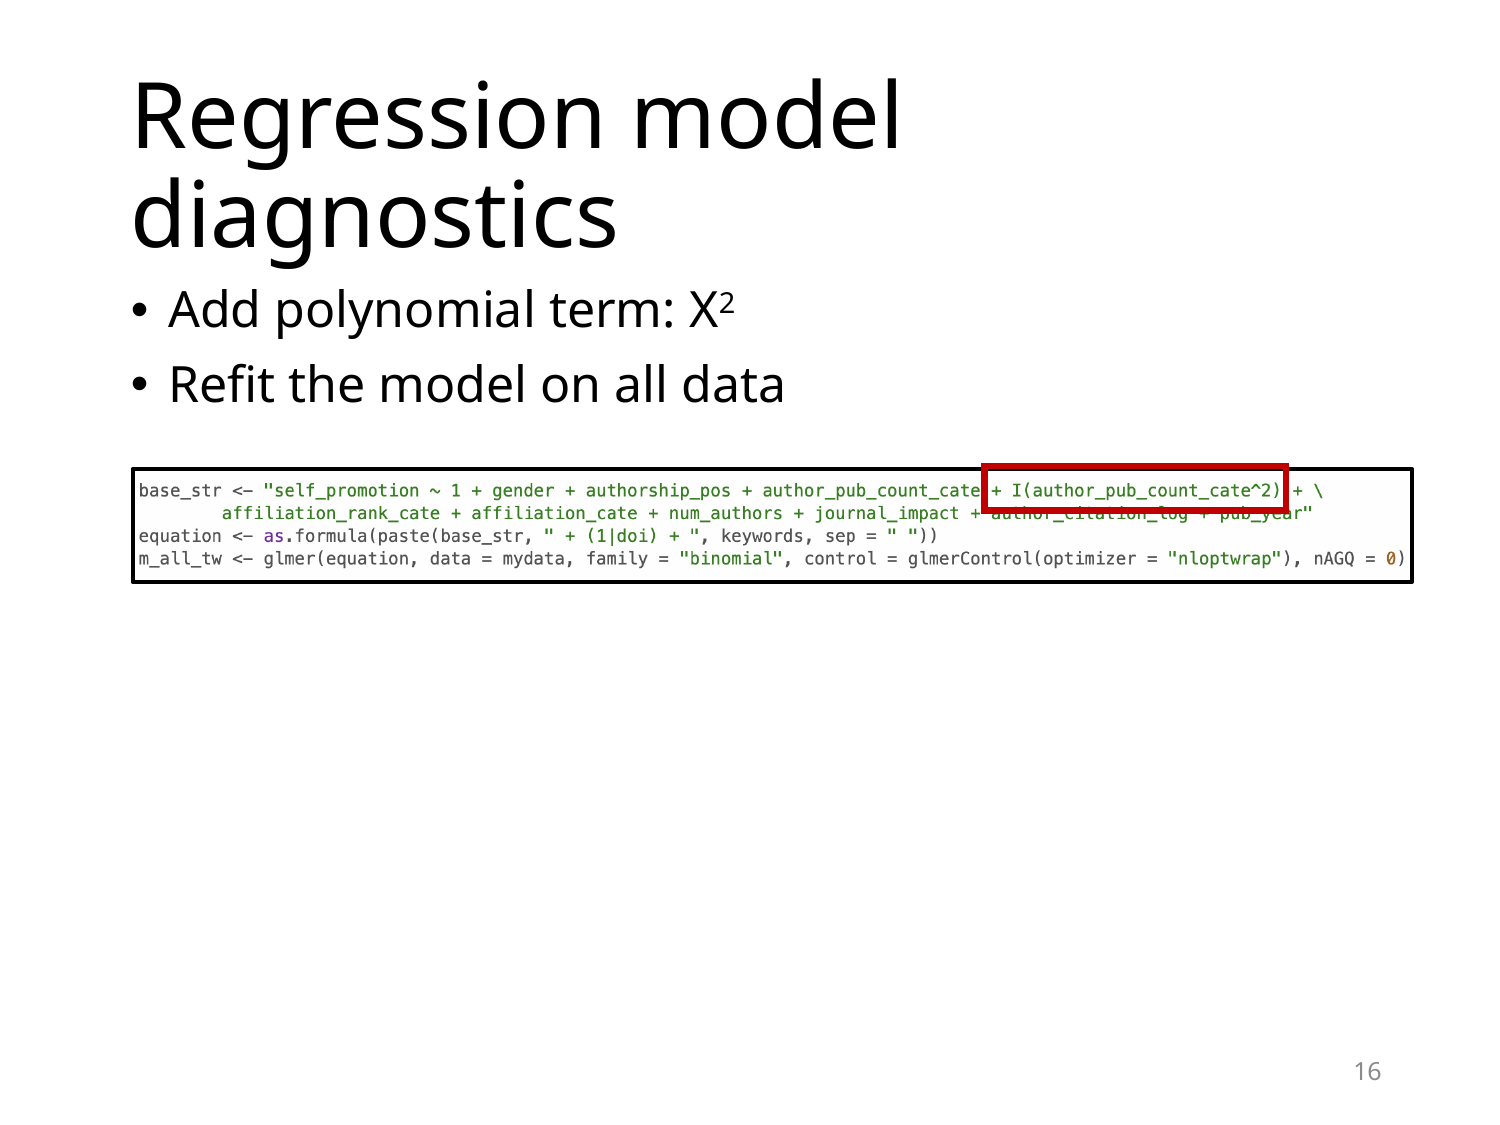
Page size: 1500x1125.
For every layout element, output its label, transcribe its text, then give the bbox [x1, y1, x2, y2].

picture [134, 470, 1410, 580]
title Regression model diagnostics [115, 59, 1410, 277]
list Add polynomial term: X2 Refit the model on all data [115, 277, 1410, 992]
slide_number 16 [1059, 1042, 1397, 1103]
text_box [983, 465, 1287, 470]
